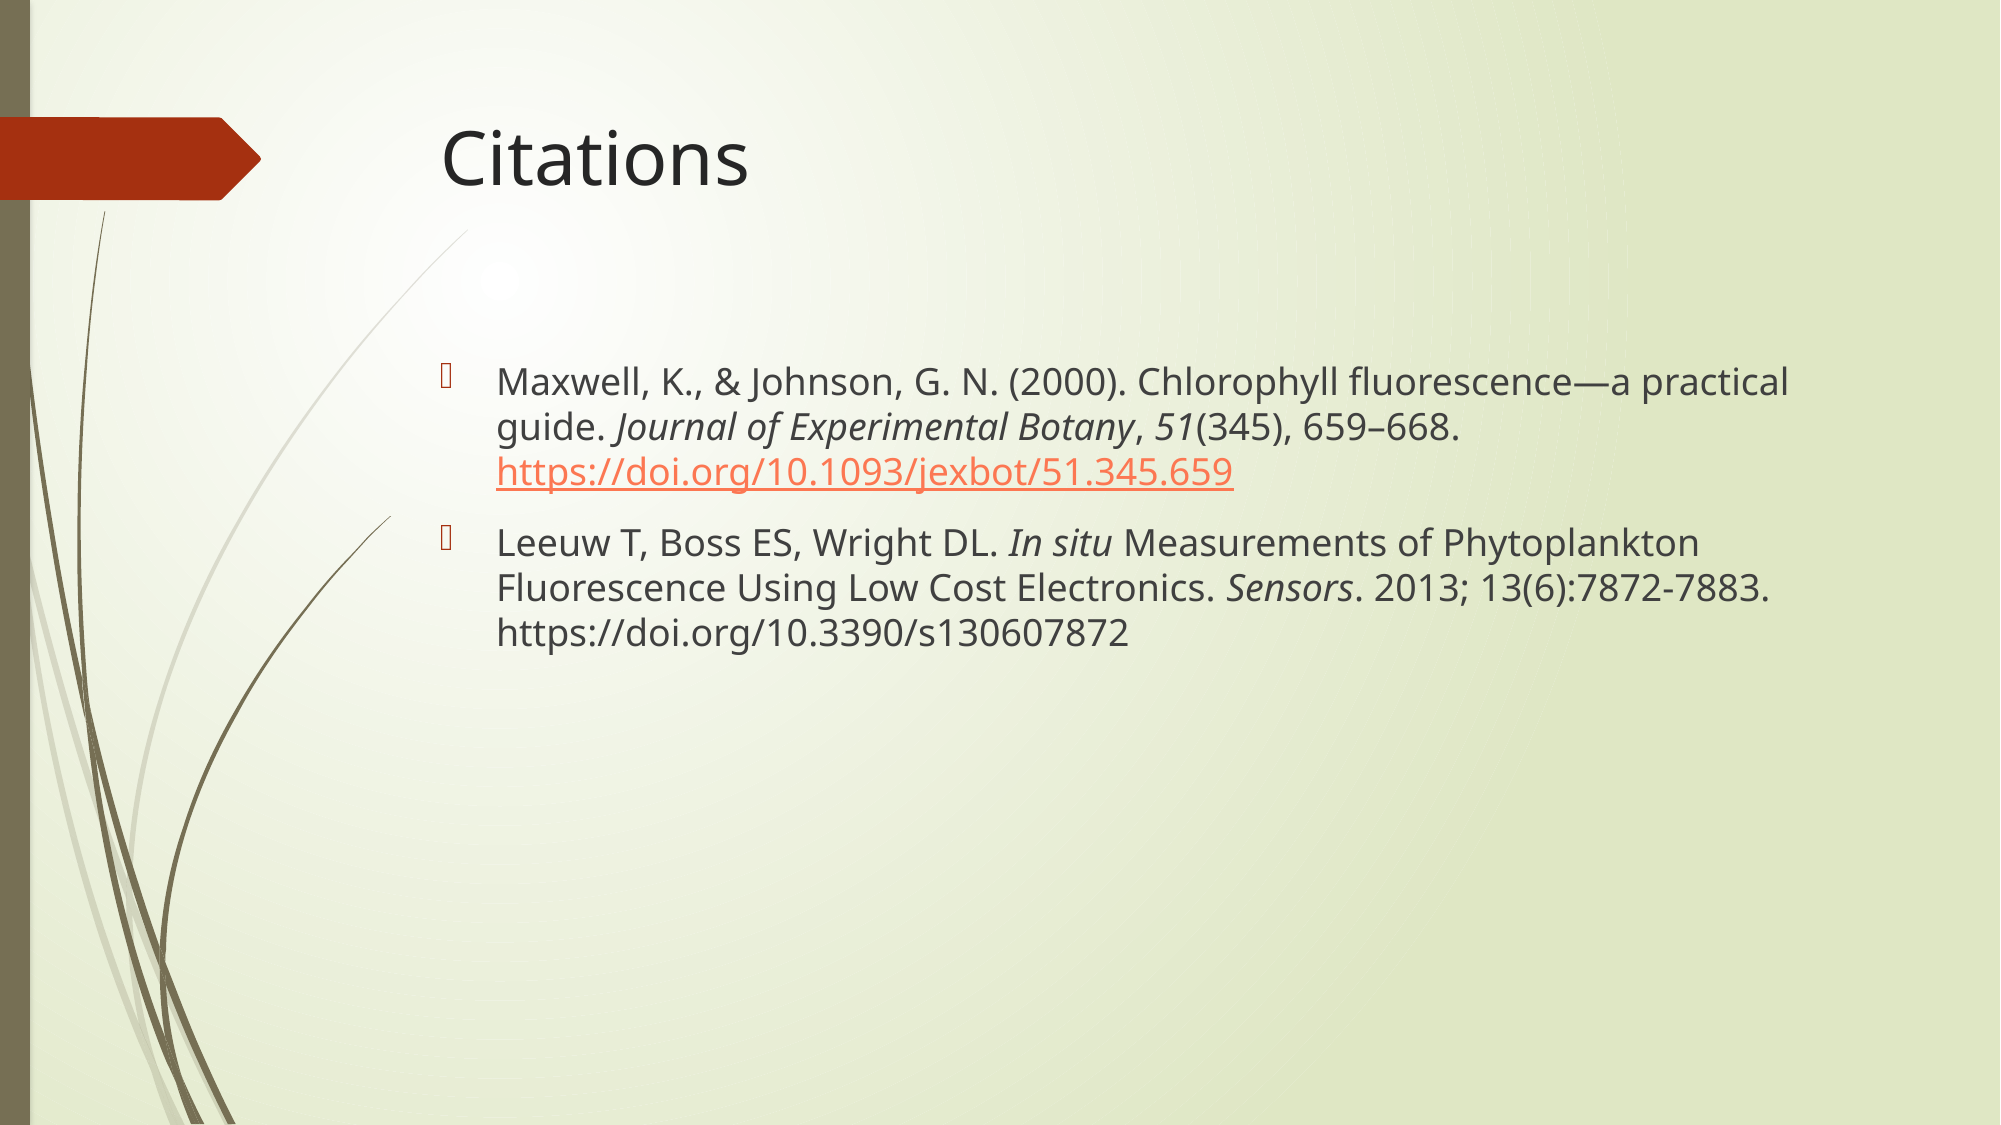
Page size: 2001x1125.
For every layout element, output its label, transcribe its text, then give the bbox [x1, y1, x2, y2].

title Citations [425, 102, 1888, 313]
list Maxwell, K., & Johnson, G. N. (2000). Chlorophyll fluorescence—a practical guide. Journal of Experimental Botany, 51(345), 659–668. https://doi.org/10.1093/jexbot/51.345.659 Leeuw T, Boss ES, Wright DL. In situ Measurements of Phytoplankton Fluorescence Using Low Cost Electronics. Sensors. 2013; 13(6):7872-7883. https://doi.org/10.3390/s130607872 [424, 350, 1888, 970]
